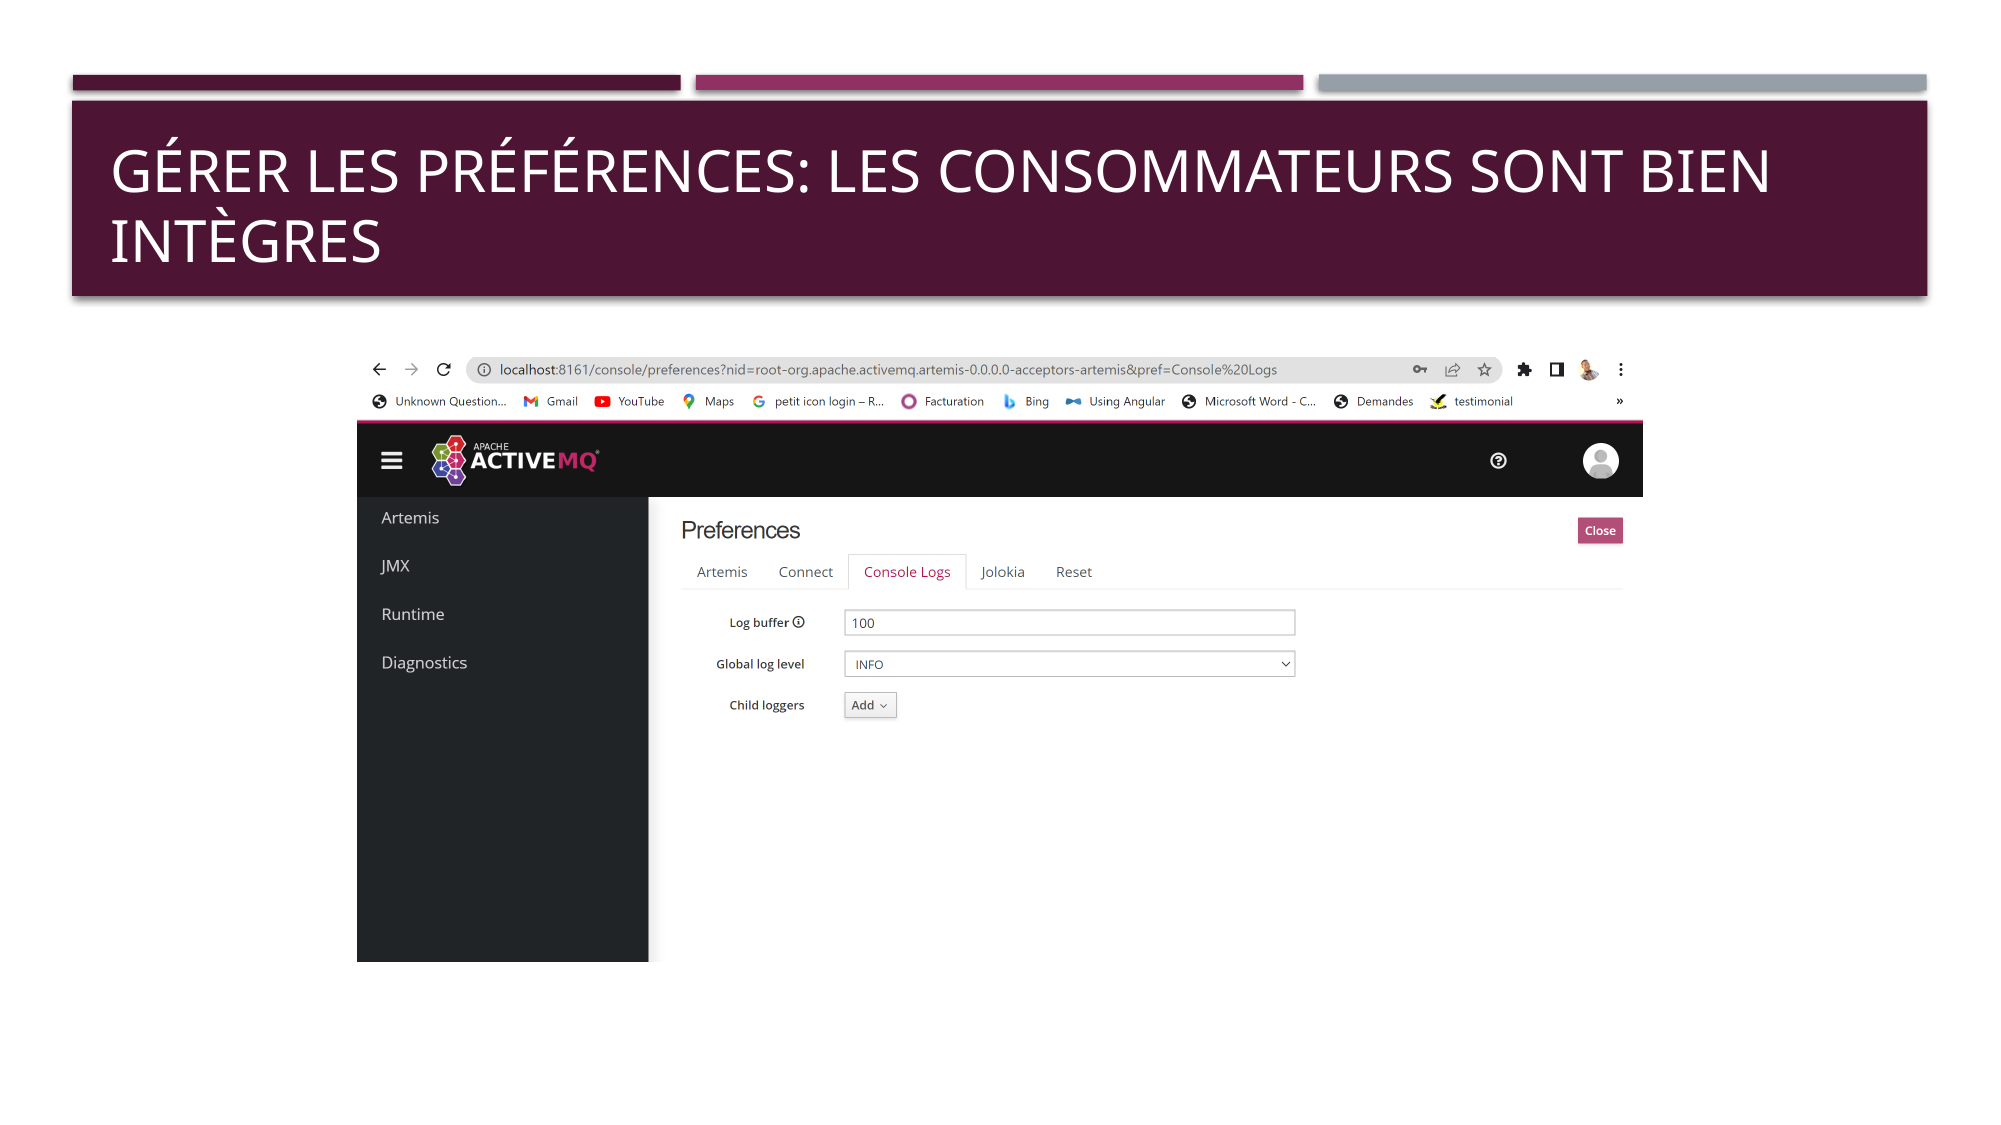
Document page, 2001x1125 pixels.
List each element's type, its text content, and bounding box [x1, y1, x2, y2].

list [356, 357, 1644, 962]
title Gérer les préférences: Les consommateurs sont bien intègres [95, 115, 1905, 282]
